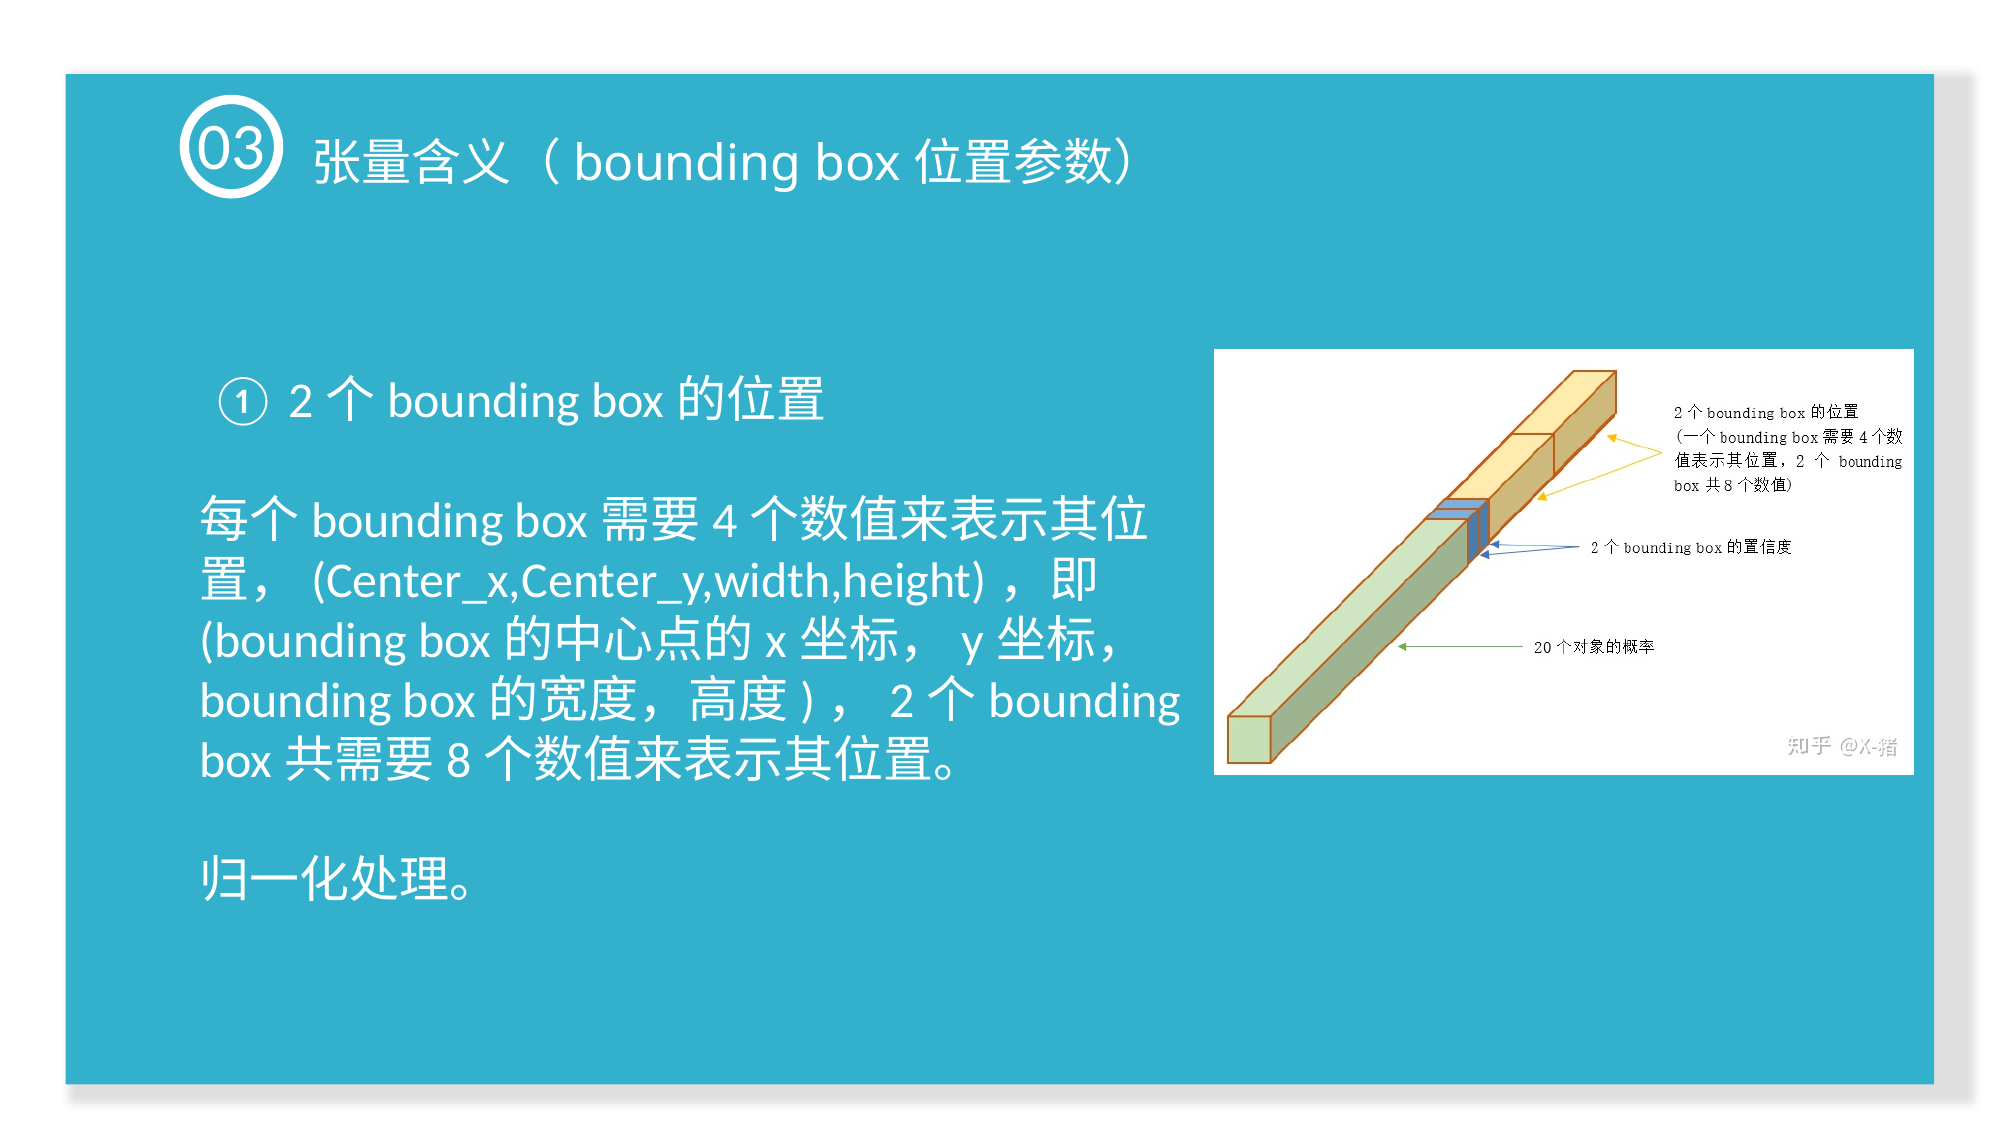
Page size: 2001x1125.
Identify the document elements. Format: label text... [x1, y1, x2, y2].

text_box ① 2个bounding box的位置 每个bounding box需要4个数值来表示其位置，(Center_x,Center_y,width,height)，即(bounding box的中心点的x坐标，y坐标，bounding box的宽度，高度)，2个bounding box共需要8个数值来表示其位置。 归一化处理。 [184, 359, 1198, 915]
text_box 03 [166, 95, 296, 191]
picture [1214, 349, 1914, 775]
text_box 张量含义（bounding box位置参数） [296, 62, 1178, 198]
text_box [65, 73, 1935, 1086]
